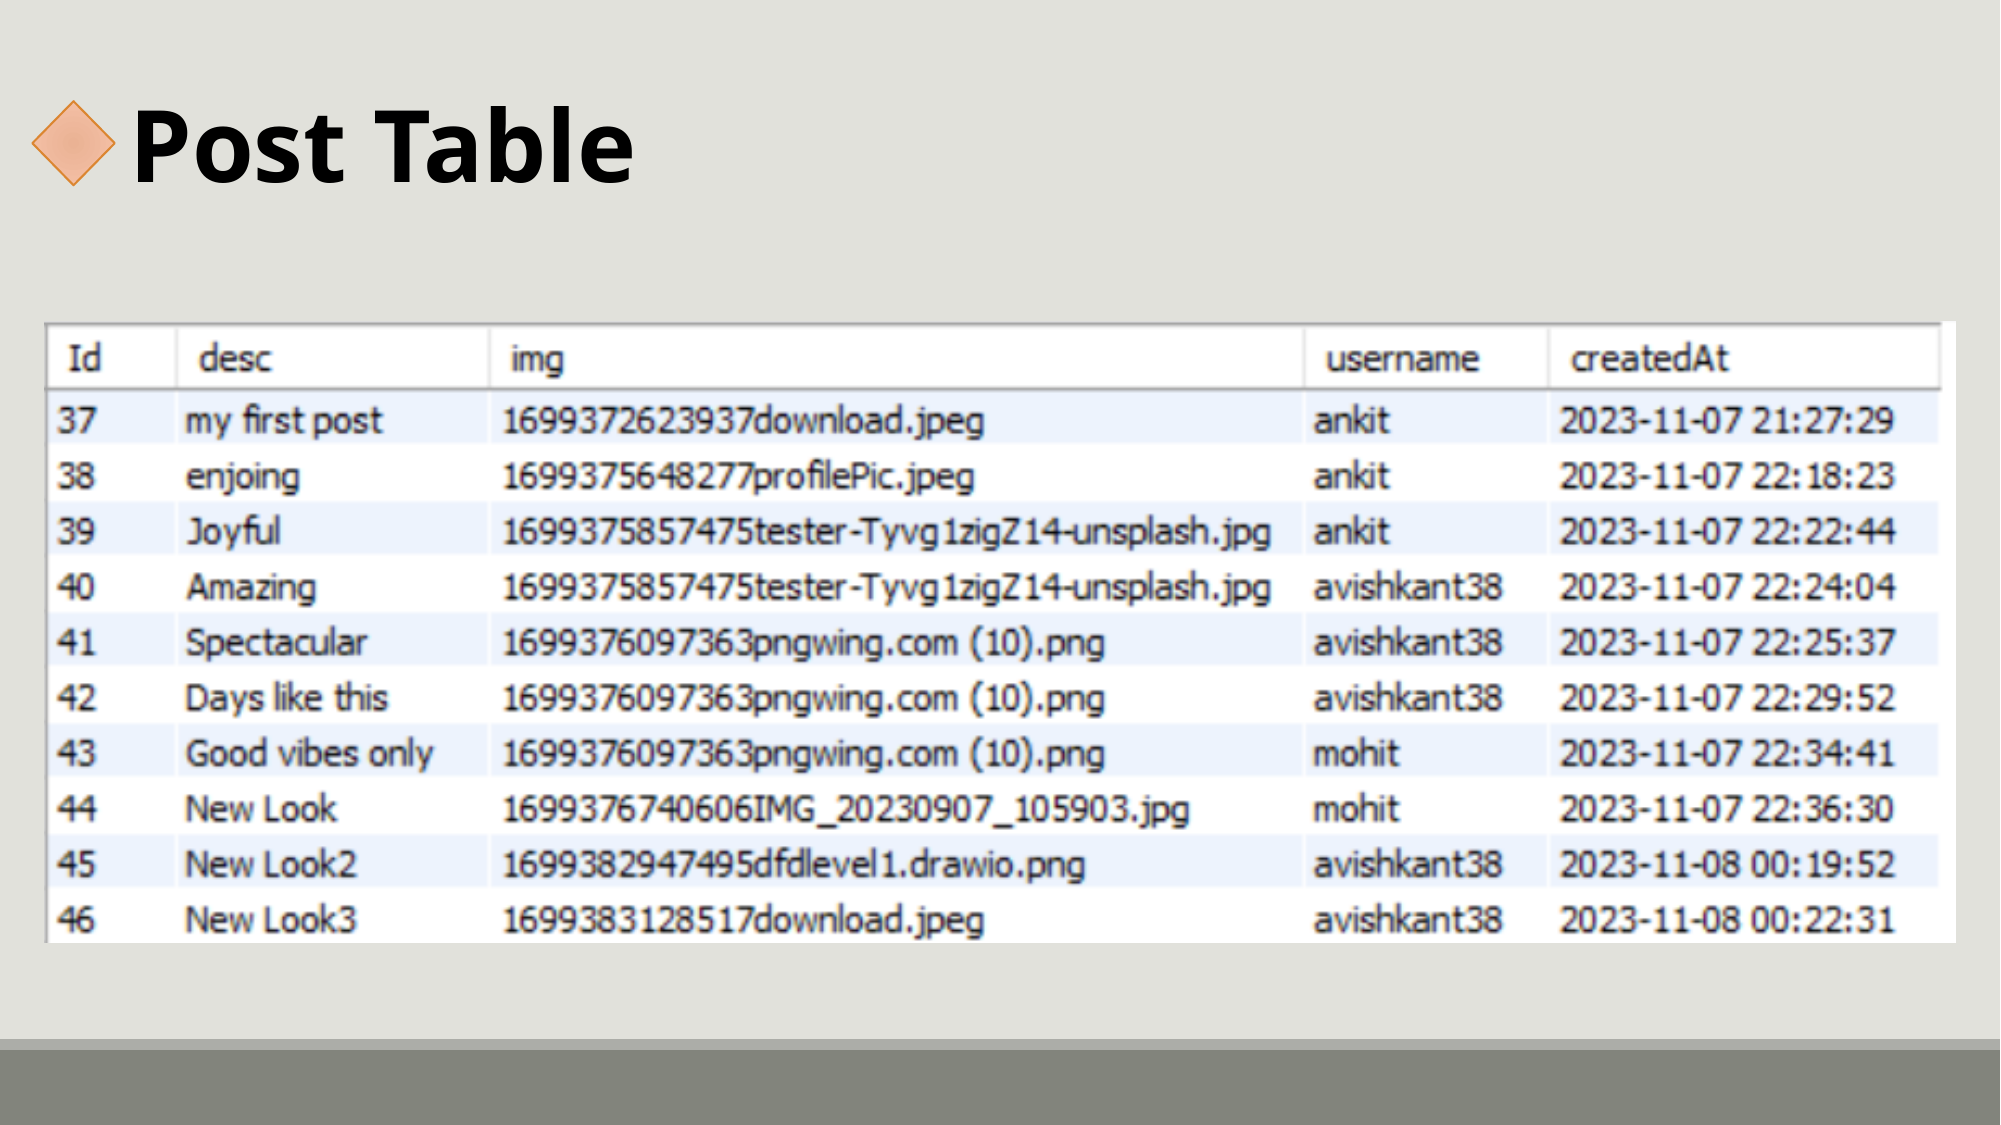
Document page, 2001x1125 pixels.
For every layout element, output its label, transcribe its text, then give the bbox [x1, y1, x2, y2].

text_box [31, 100, 116, 187]
picture [43, 320, 1957, 944]
text_box Post Table [114, 75, 928, 210]
